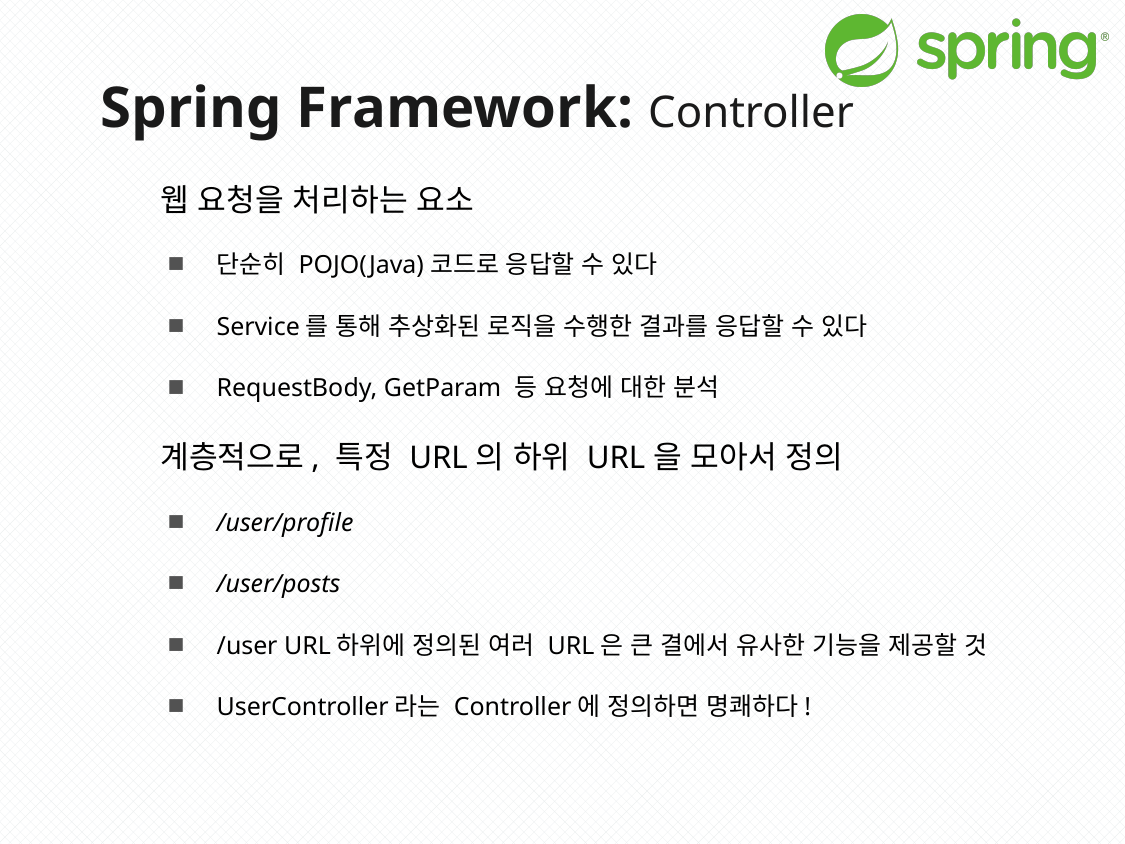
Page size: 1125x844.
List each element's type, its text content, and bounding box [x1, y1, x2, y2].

picture [169, 319, 183, 332]
list 웹 요청을 처리하는 요소 단순히 POJO(Java)코드로 응답할 수 있다 Service를 통해 추상화된 로직을 수행한 결과를 응답할 수 있다 RequestBody, GetParam 등 요청에 대한 분석 계층적으로, 특정 URL의 하위 URL을 모아서 정의 /user/profile /user/posts /user URL하위에 정의된 여러 URL은 큰 결에서 유사한 기능을 제공할 것 UserController라는 Controller에 정의하면 명쾌하다! [89, 149, 1036, 794]
picture [169, 257, 183, 270]
picture [169, 638, 183, 651]
picture [824, 13, 1109, 88]
picture [169, 699, 183, 712]
picture [169, 576, 183, 589]
picture [169, 380, 183, 394]
text_box Spring Framework: Controller [89, 50, 1036, 149]
picture [169, 515, 183, 528]
